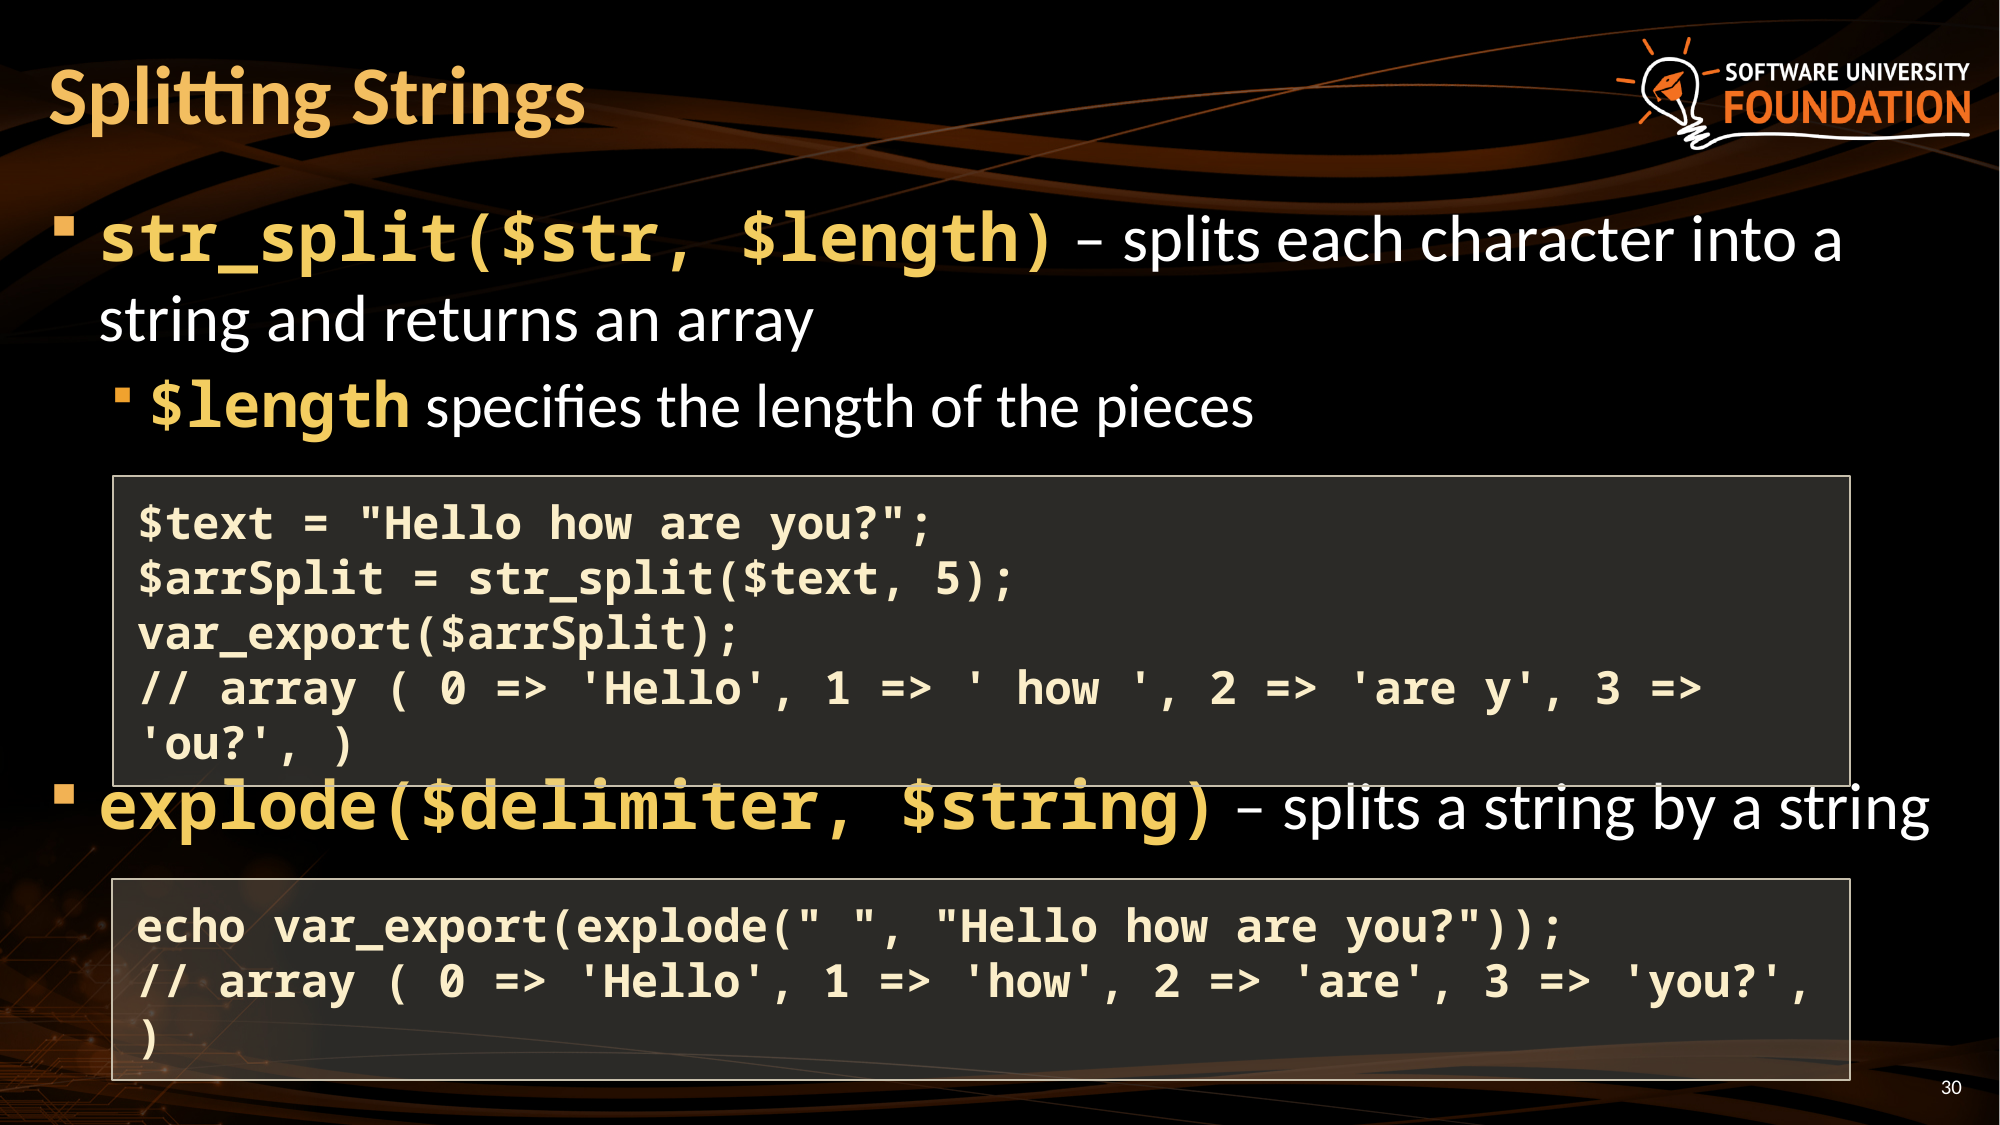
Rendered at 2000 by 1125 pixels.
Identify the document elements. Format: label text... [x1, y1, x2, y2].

list str_split($str, $length) – splits each character into a string and returns an array $length specifies the length of the pieces explode($delimiter, $string) – splits a string by a string [31, 188, 1968, 1103]
picture [0, 0, 2000, 1125]
text_box $text = "Hello how are you?"; $arrSplit = str_split($text, 5); var_export($arrSplit); // array ( 0 => 'Hello', 1 => ' how ', 2 => 'are y', 3 => 'ou?', ) [113, 476, 1850, 787]
title Splitting Strings [30, 6, 1602, 189]
text_box echo var_export(explode(" ", "Hello how are you?")); // array ( 0 => 'Hello', 1 => 'how', 2 => 'are', 3 => 'you?', ) [112, 879, 1850, 1080]
